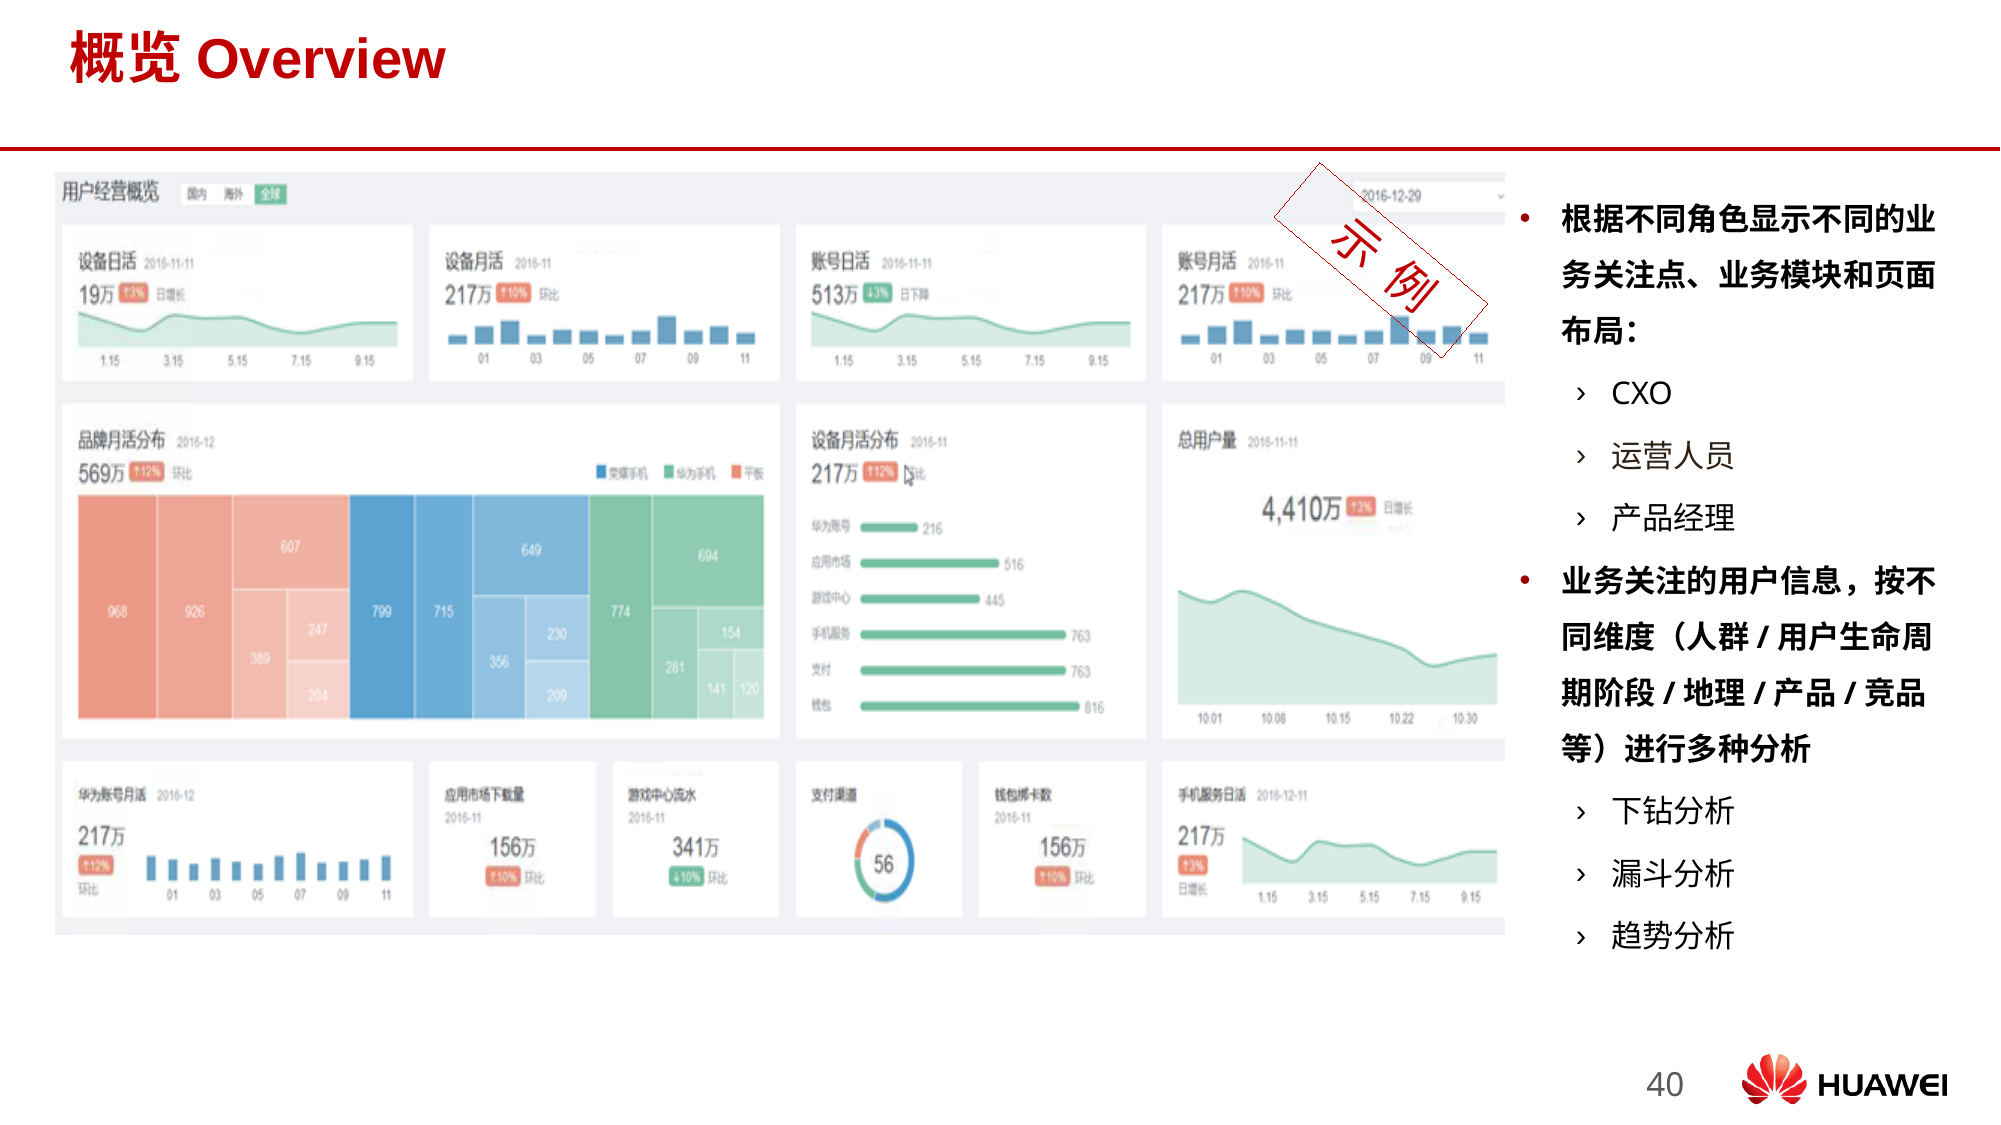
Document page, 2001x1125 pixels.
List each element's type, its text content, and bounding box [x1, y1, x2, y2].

text_box 根据不同角色显示不同的业务关注点、业务模块和页面布局： CXO 运营人员 产品经理 业务关注的用户信息，按不同维度（人群/用户生命周期阶段/地理/产品/竞品等）进行多种分析 下钻分析 漏斗分析 趋势分析 [1504, 172, 1966, 962]
title 概览Overview [55, 15, 1933, 125]
picture [1741, 1054, 1947, 1105]
text_box 示 例 [1312, 162, 1331, 171]
picture [54, 172, 1506, 935]
